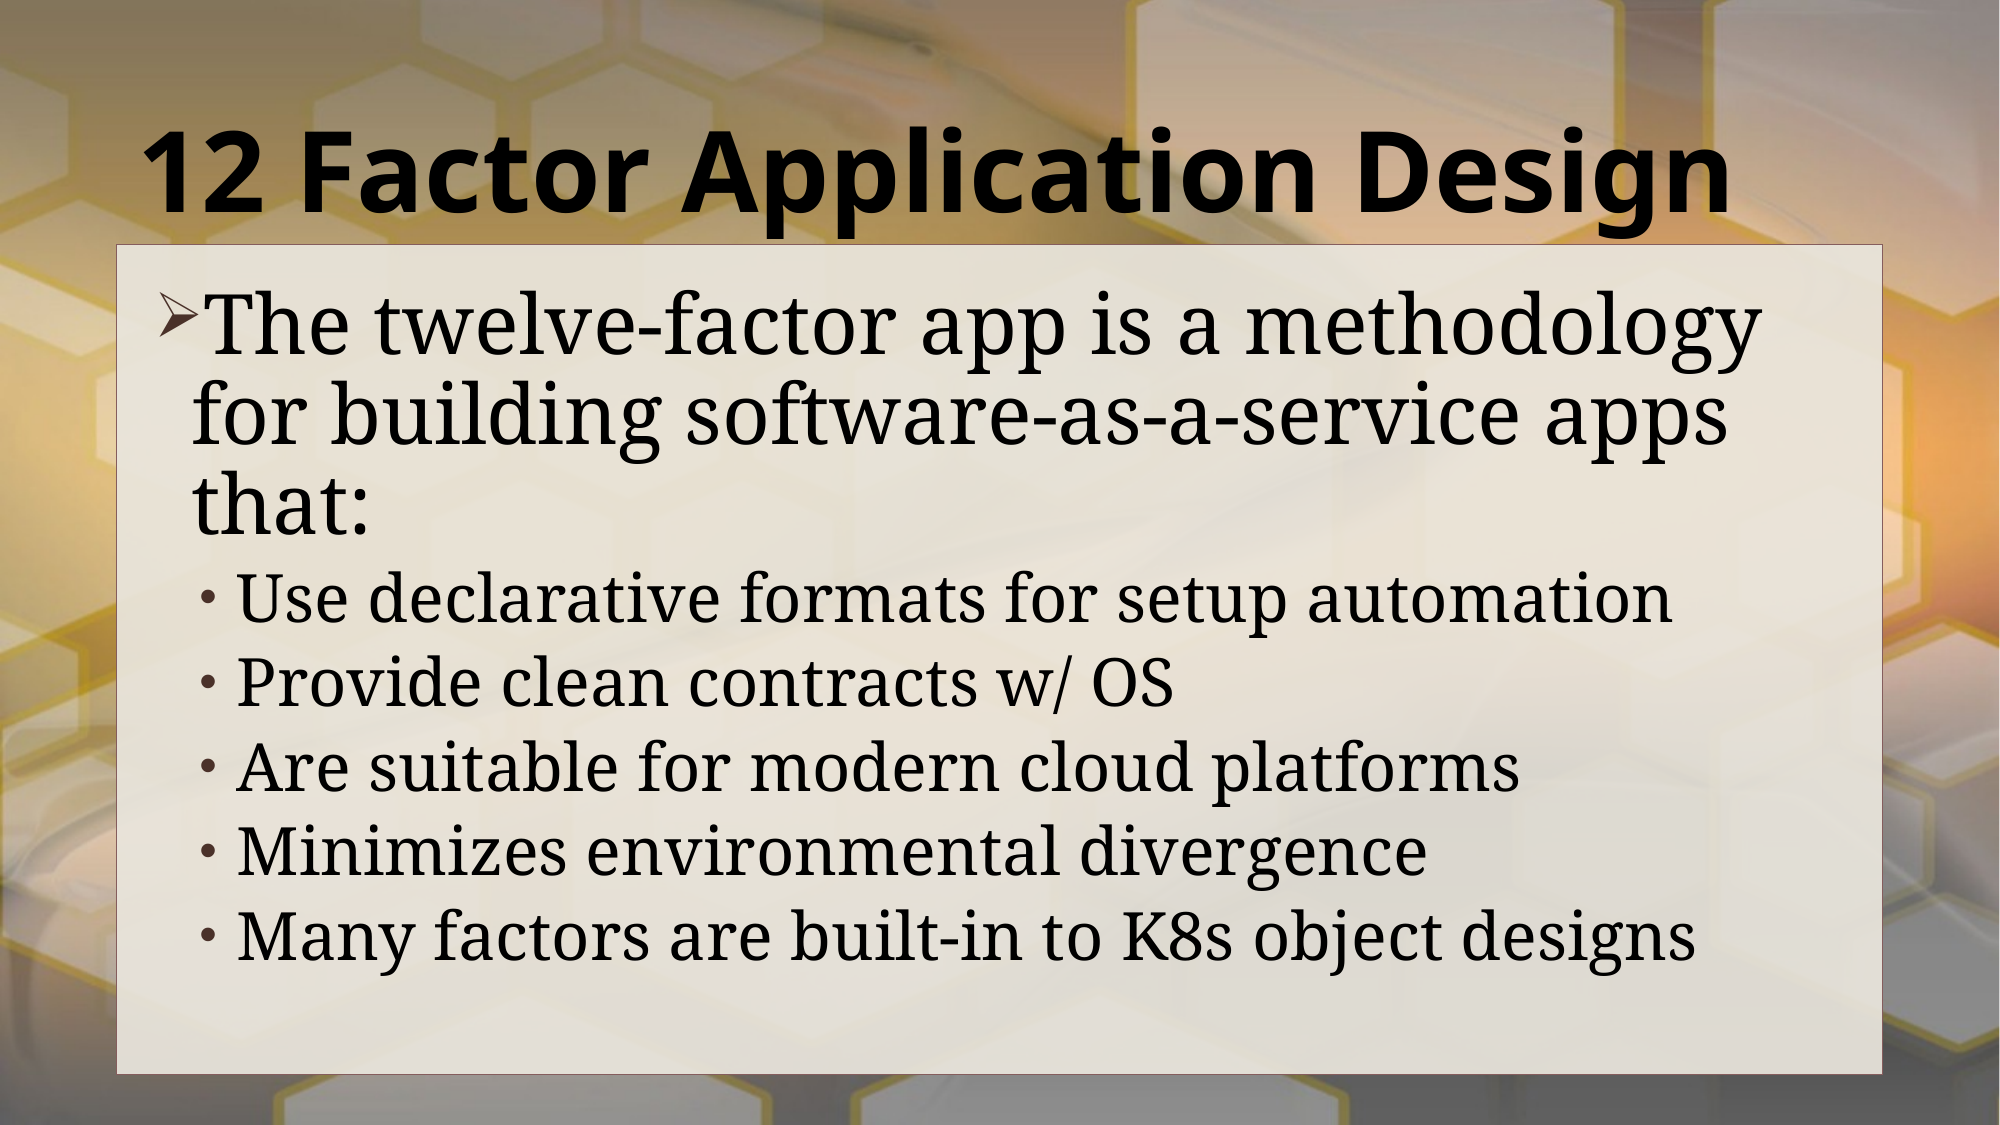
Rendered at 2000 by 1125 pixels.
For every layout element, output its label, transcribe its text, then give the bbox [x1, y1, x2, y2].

picture [0, 0, 2000, 1125]
list The twelve-factor app is a methodology for building software-as-a-service apps that: Use declarative formats for setup automation Provide clean contracts w/ OS Are suitable for modern cloud platforms Minimizes environmental divergence Many factors are built-in to K8s object designs [116, 244, 1883, 1075]
title 12 Factor Application Design [122, 57, 1883, 244]
